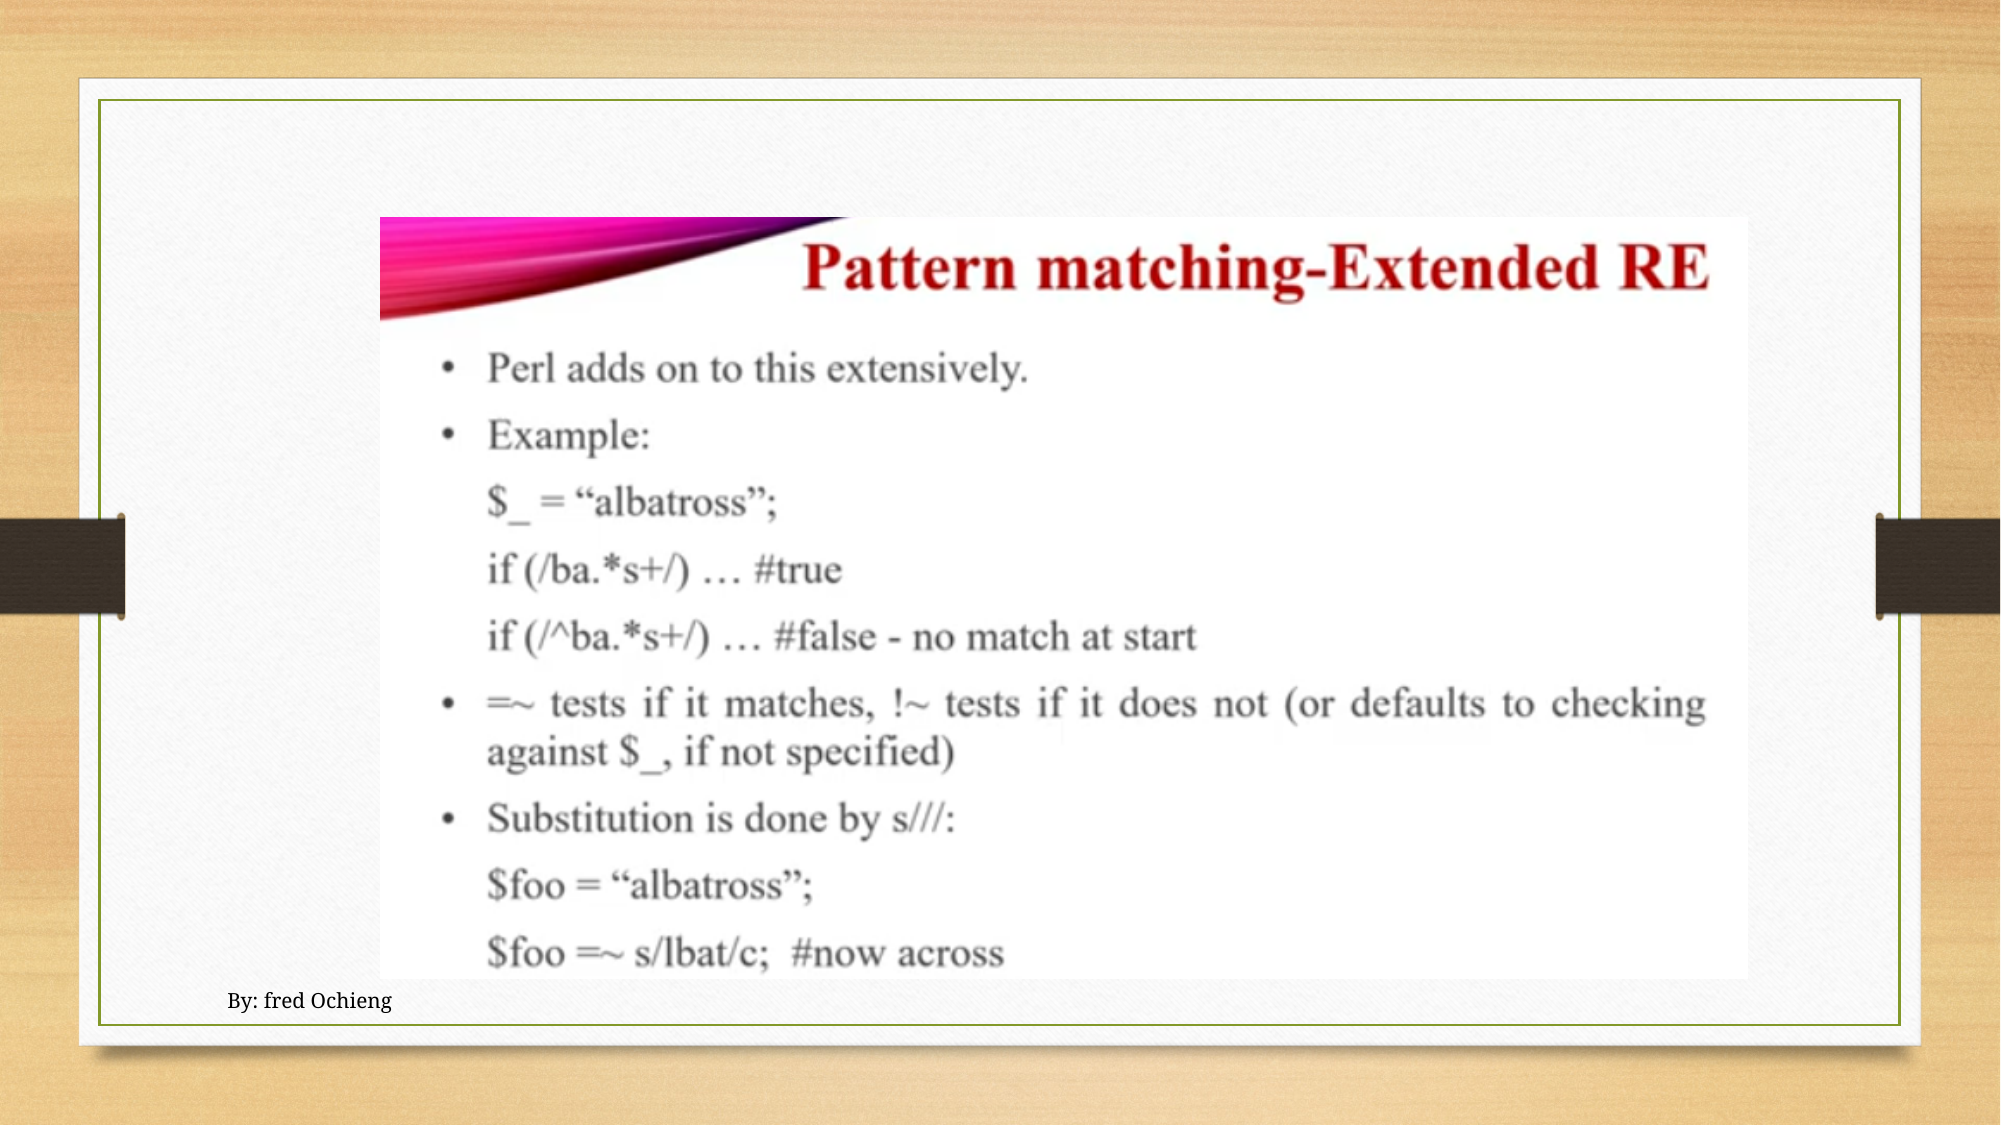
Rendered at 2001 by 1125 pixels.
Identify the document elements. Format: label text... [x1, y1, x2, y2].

footer By: fred Ochieng [212, 979, 1411, 1025]
picture [0, 0, 2001, 1125]
